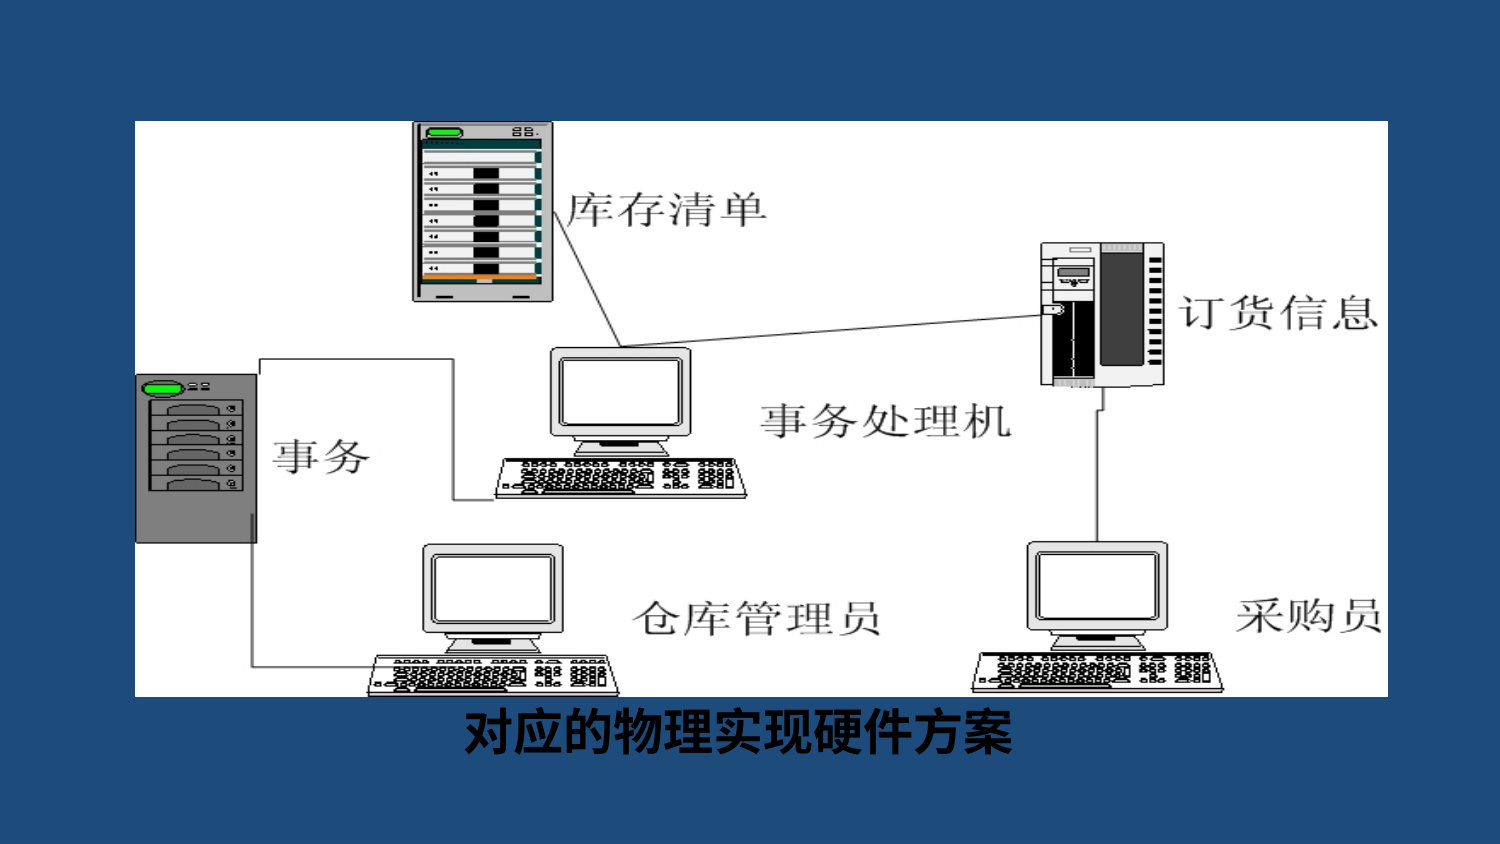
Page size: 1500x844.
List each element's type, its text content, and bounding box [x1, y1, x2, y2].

list 对应的物理实现硬件方案 [218, 706, 1258, 762]
picture [135, 120, 1388, 697]
